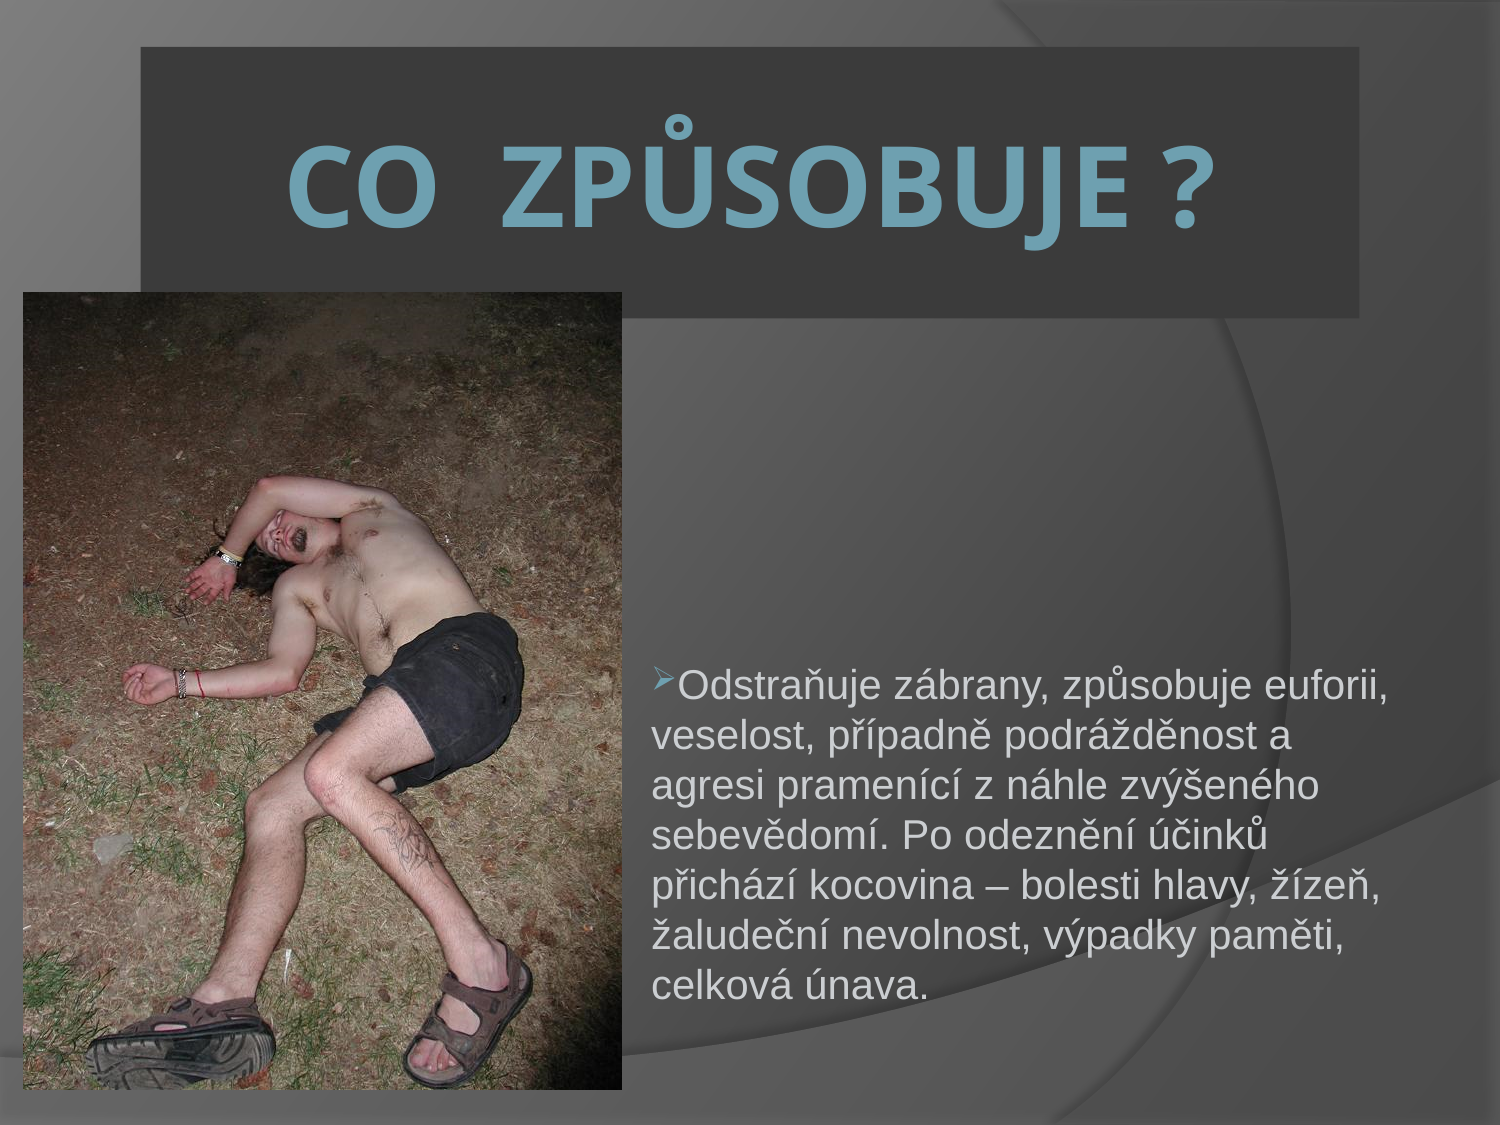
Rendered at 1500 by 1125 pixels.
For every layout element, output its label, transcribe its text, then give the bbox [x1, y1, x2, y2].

list Odstraňuje zábrany, způsobuje euforii, veselost, případně podrážděnost a agresi pramenící z náhle zvýšeného sebevědomí. Po odeznění účinků přichází kocovina – bolesti hlavy, žízeň, žaludeční nevolnost, výpadky paměti, celková únava. [643, 421, 1407, 1008]
picture [23, 292, 622, 1091]
title Co způsobuje ? [140, 46, 1360, 319]
